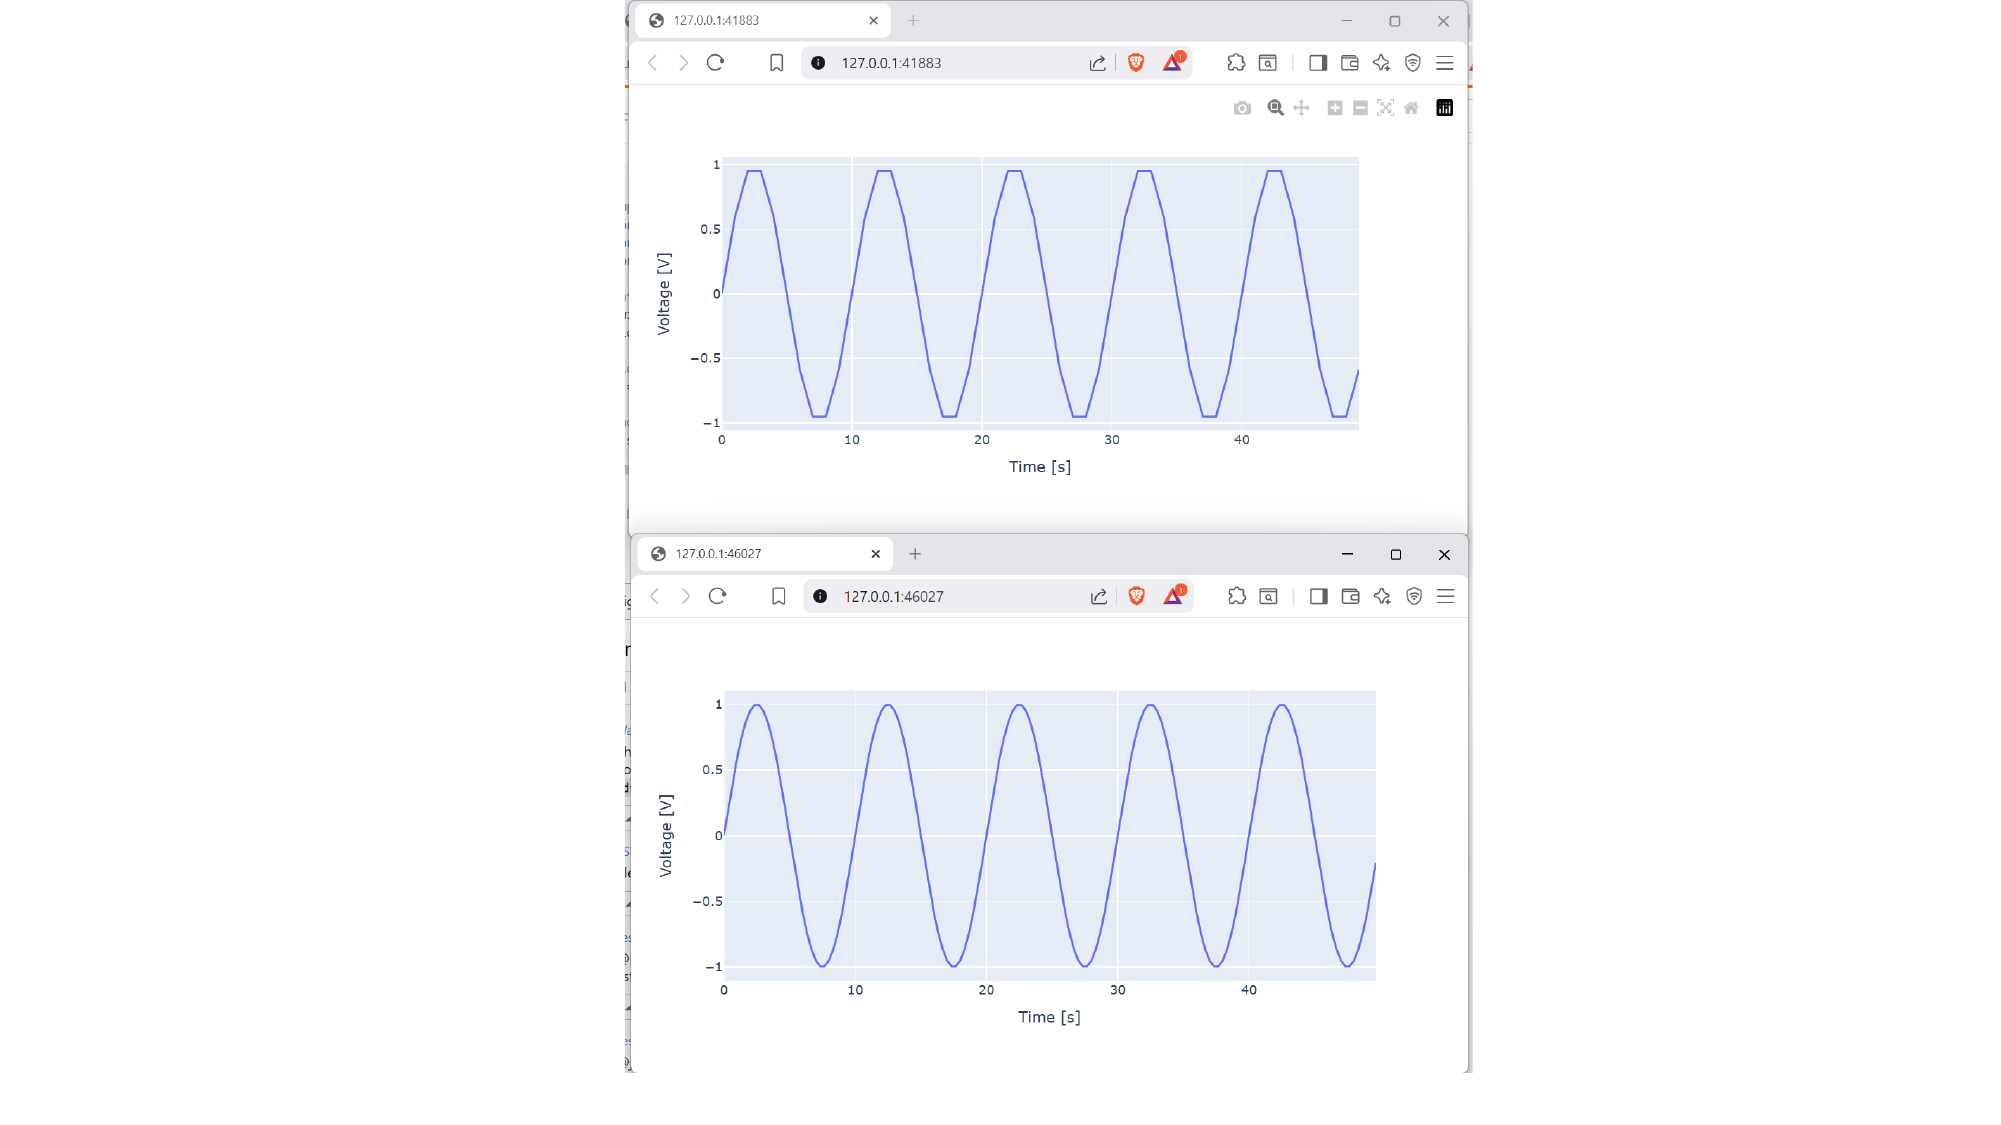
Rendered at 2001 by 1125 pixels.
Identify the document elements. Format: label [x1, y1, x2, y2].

picture [624, 0, 1474, 1073]
